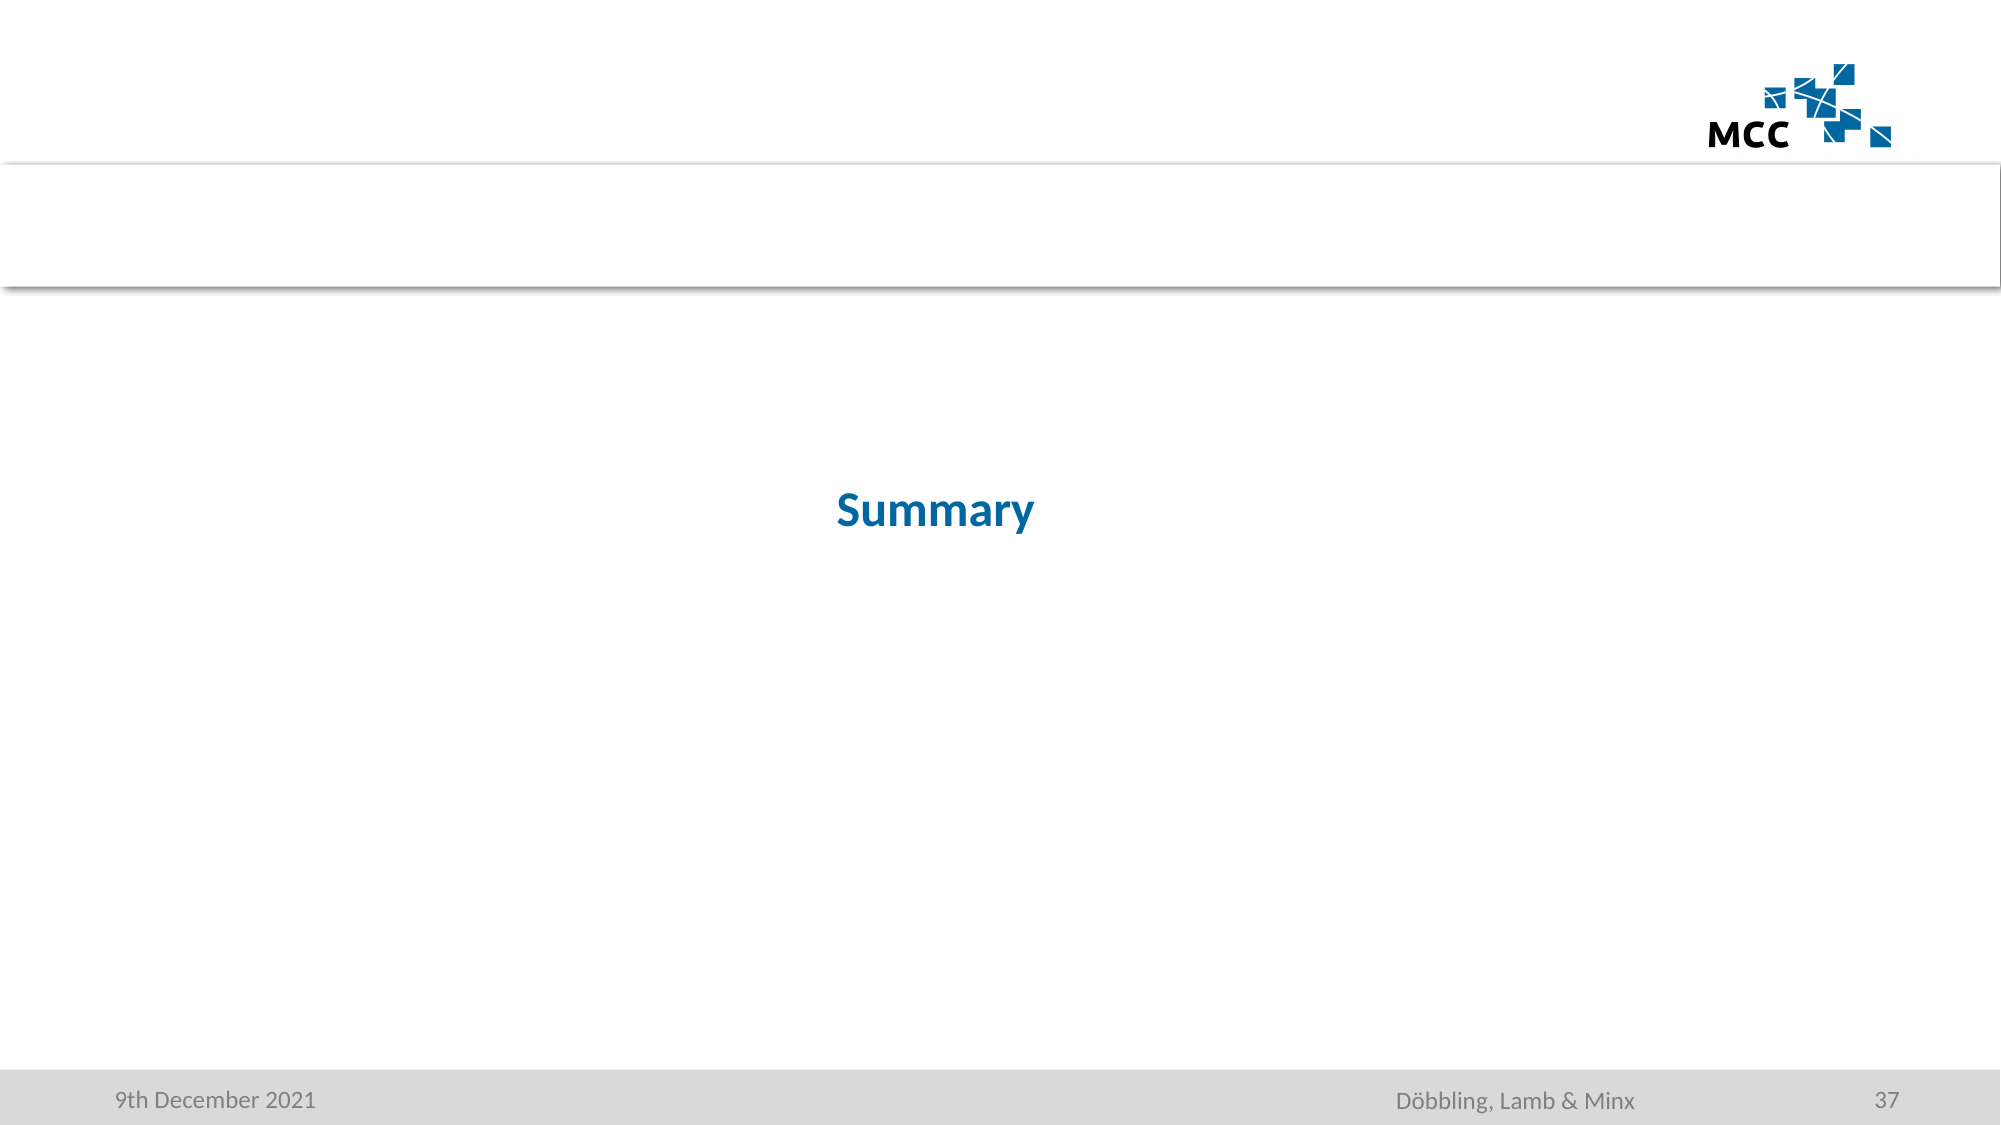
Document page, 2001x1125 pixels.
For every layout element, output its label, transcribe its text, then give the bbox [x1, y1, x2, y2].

text_box Summary [821, 469, 1051, 544]
picture [1700, 16, 1962, 155]
